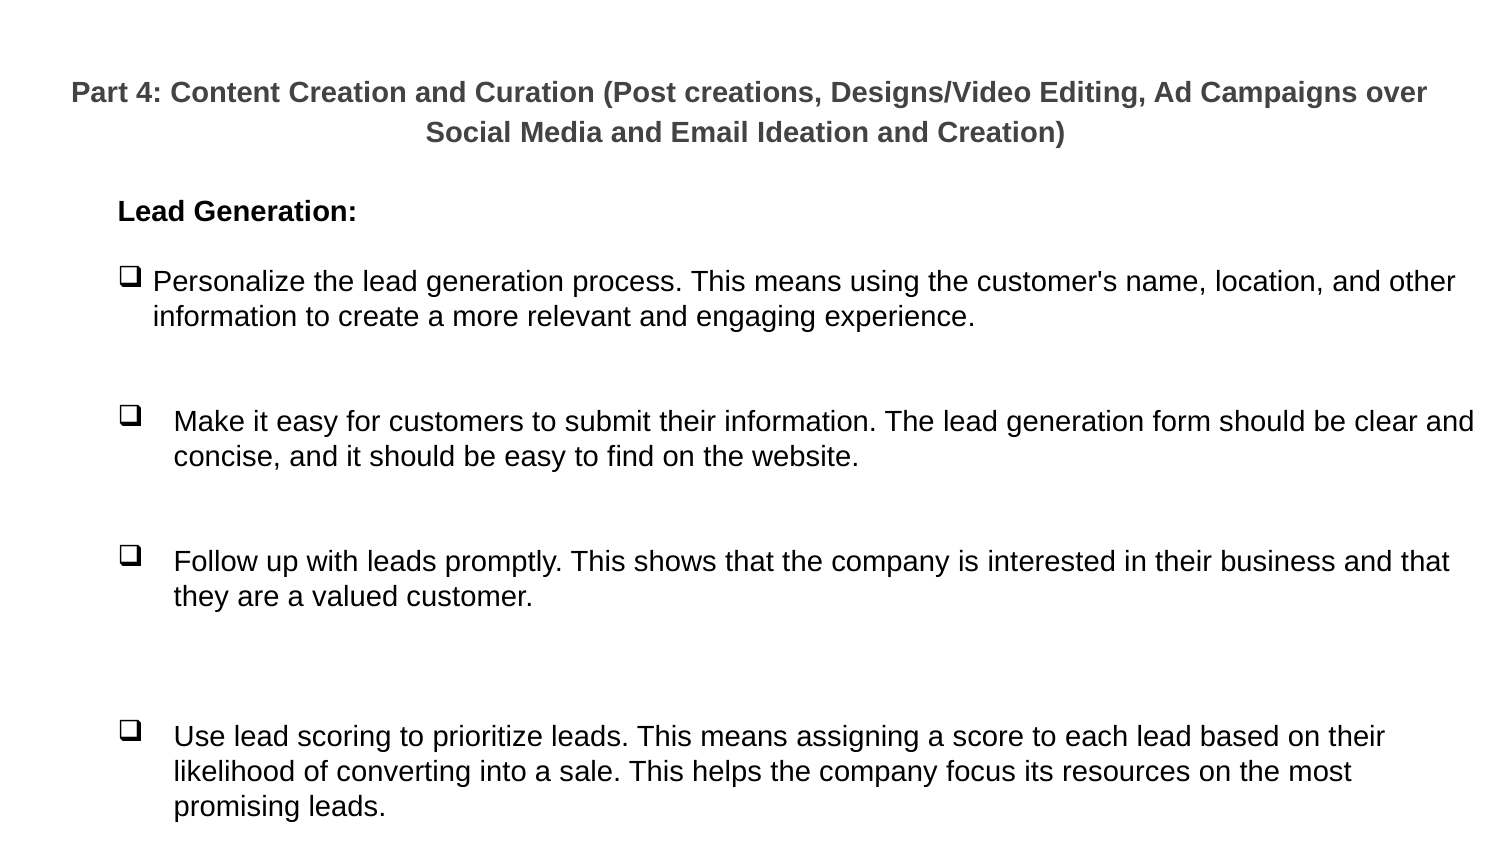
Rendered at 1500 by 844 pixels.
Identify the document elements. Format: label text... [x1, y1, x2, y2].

text_box Part 4: Content Creation and Curation (Post creations, Designs/Video Editing, Ad Campaigns over Social Media and Email Ideation and Creation) [29, 53, 1471, 164]
text_box [62, 48, 1422, 149]
text_box Lead Generation: Personalize the lead generation process. This means using the customer's name, location, and other information to create a more relevant and engaging experience. Make it easy for customers to submit their information. The lead generation form should be clear and concise, and it should be easy to find on the website. Follow up with leads promptly. This shows that the company is interested in their business and that they are a valued customer. Use lead scoring to prioritize leads. This means assigning a score to each lead based on their likelihood of converting into a sale. This helps the company focus its resources on the most promising leads. [102, 185, 1500, 830]
